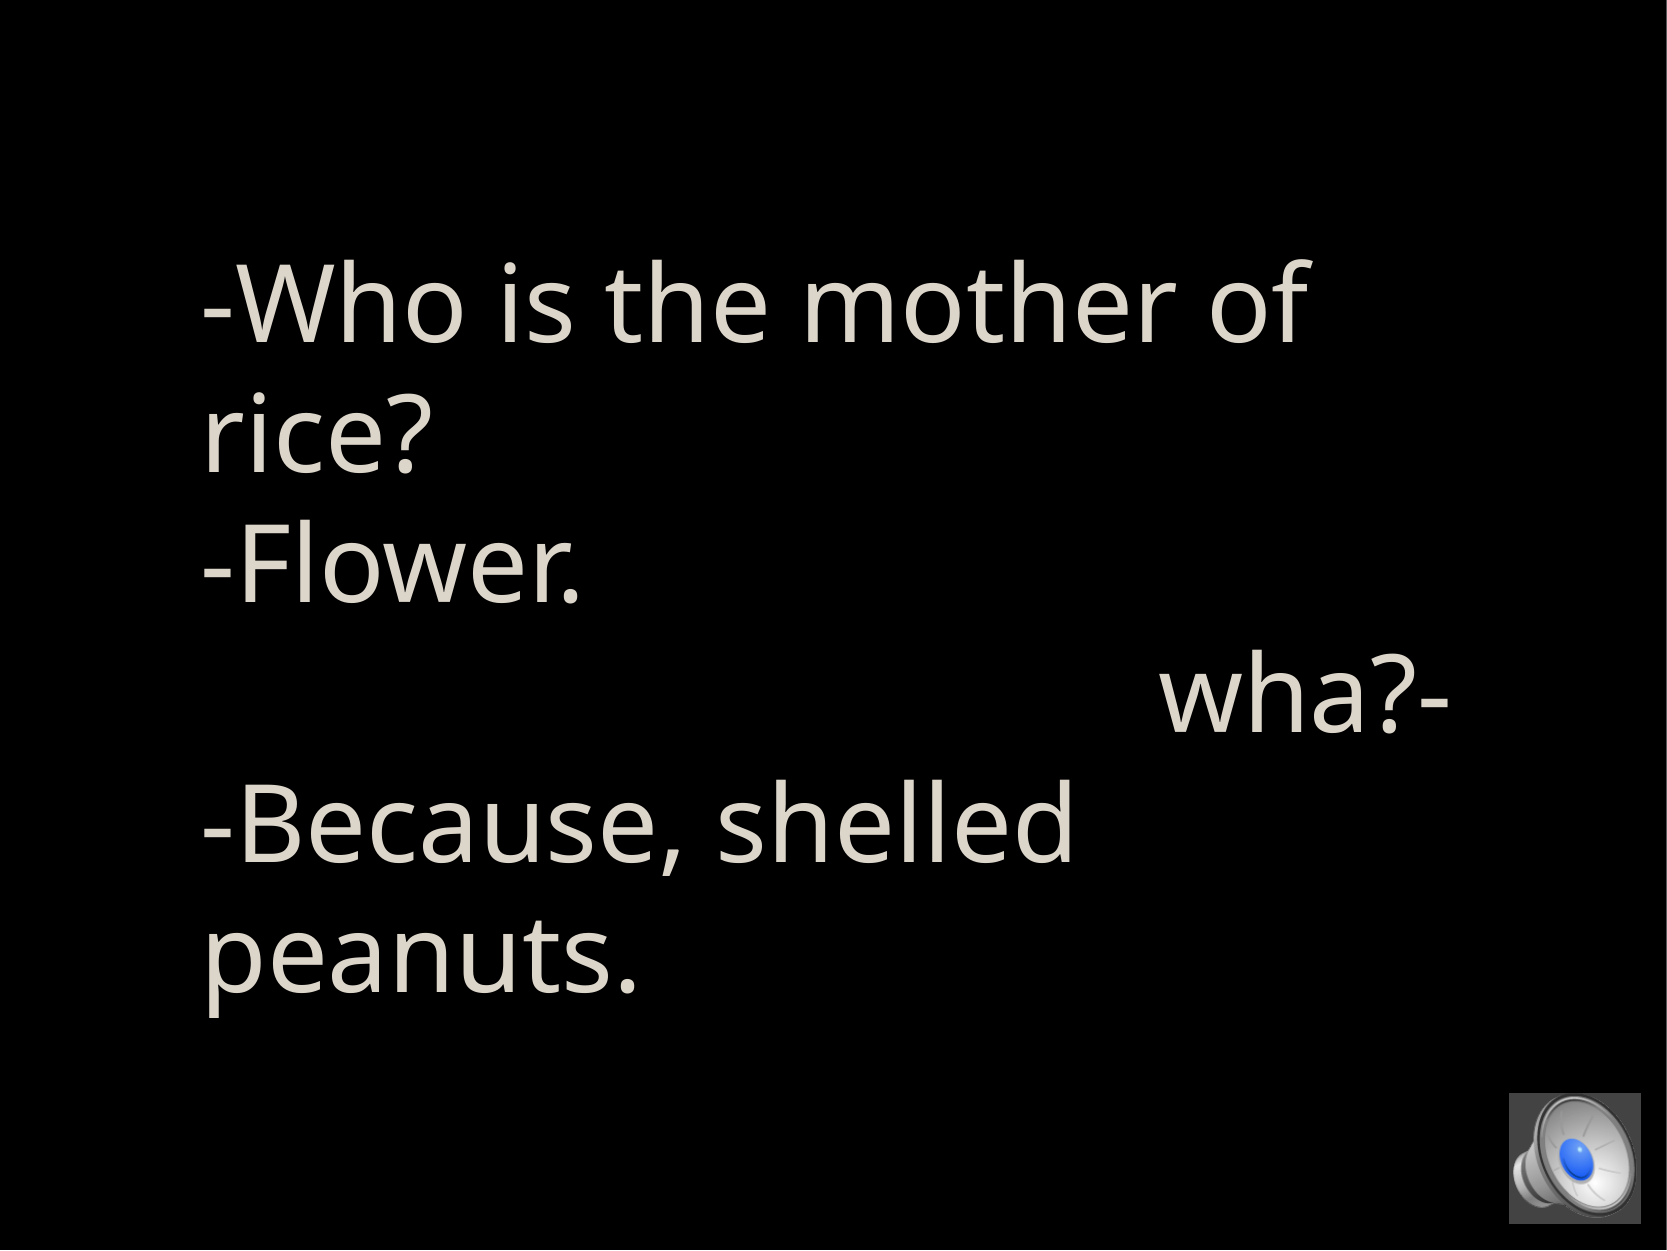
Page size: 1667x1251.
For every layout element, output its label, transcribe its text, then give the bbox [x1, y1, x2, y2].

text_box -Who is the mother of rice? -Flower. wha?- -Because, shelled peanuts. [200, 234, 1453, 1014]
picture [1508, 1091, 1642, 1226]
